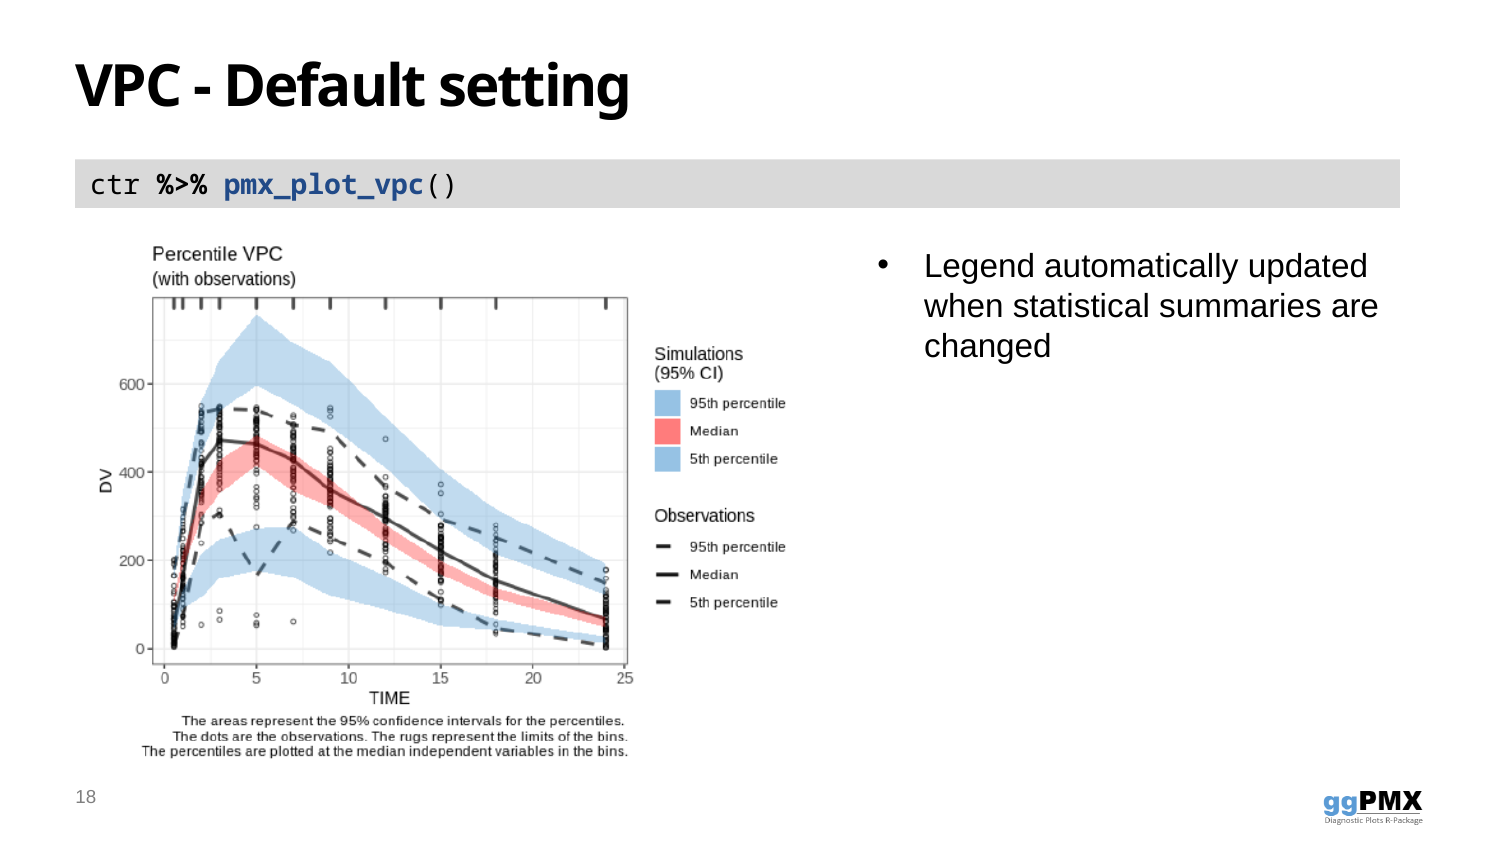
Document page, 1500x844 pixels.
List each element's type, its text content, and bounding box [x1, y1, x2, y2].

text_box [911, 736, 1465, 819]
text_box ctr %>% pmx_plot_vpc() [75, 159, 1400, 208]
title VPC - Default setting [75, 56, 1425, 129]
text_box Legend automatically updated when statistical summaries are changed [862, 236, 1413, 372]
slide_number 18 [75, 784, 113, 822]
picture [886, 733, 1469, 843]
picture [74, 216, 814, 777]
